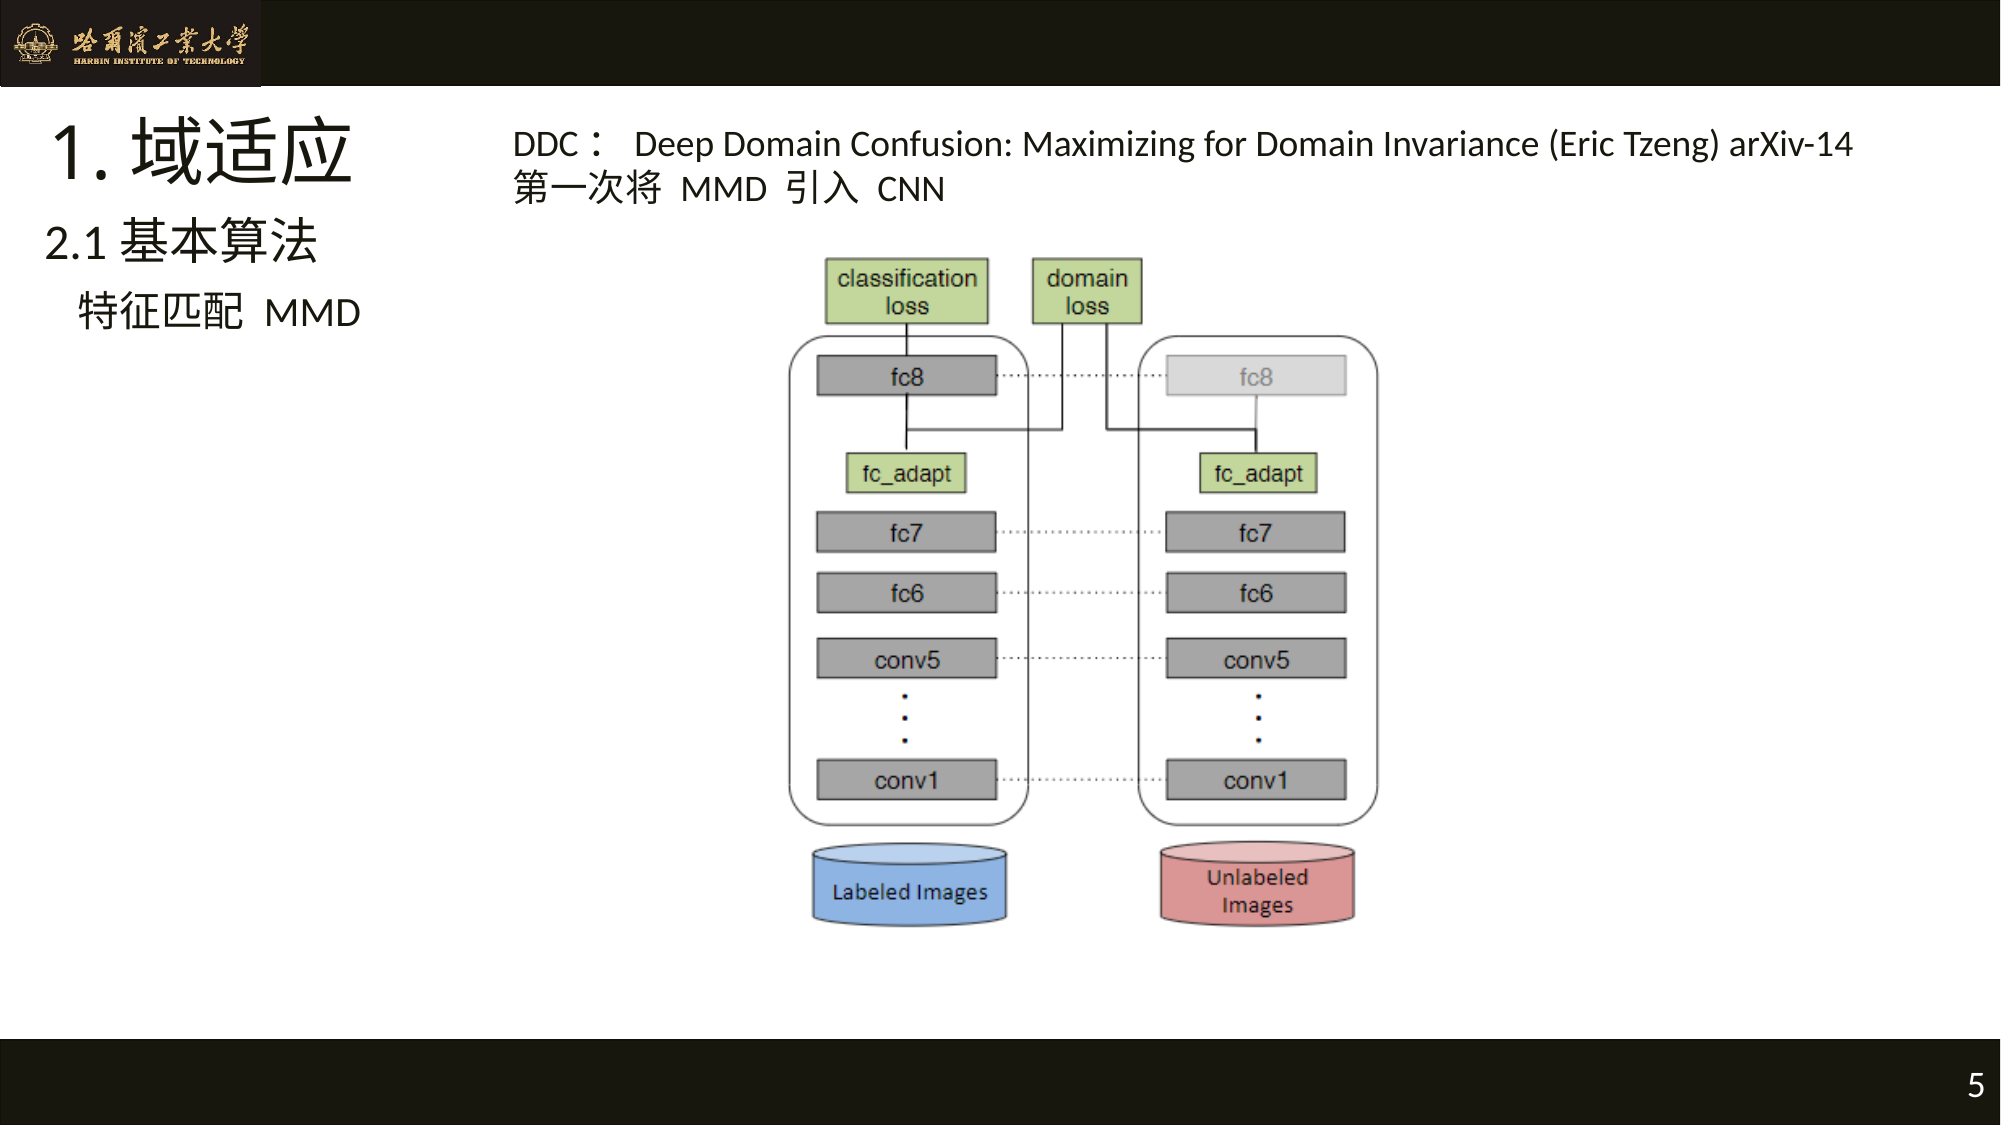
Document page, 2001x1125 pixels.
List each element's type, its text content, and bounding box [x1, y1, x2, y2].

picture [1, 0, 261, 87]
title 1.域适应 [33, 107, 1964, 202]
text_box 2.1基本算法 [29, 201, 334, 277]
text_box 特征匹配 MMD [62, 277, 376, 343]
slide_number 5 [1550, 1052, 2000, 1113]
text_box DDC：Deep Domain Confusion: Maximizing for Domain Invariance (Eric Tzeng) arXiv-14 第一次将 MMD 引入 CNN [498, 111, 1870, 217]
picture [720, 217, 1422, 955]
